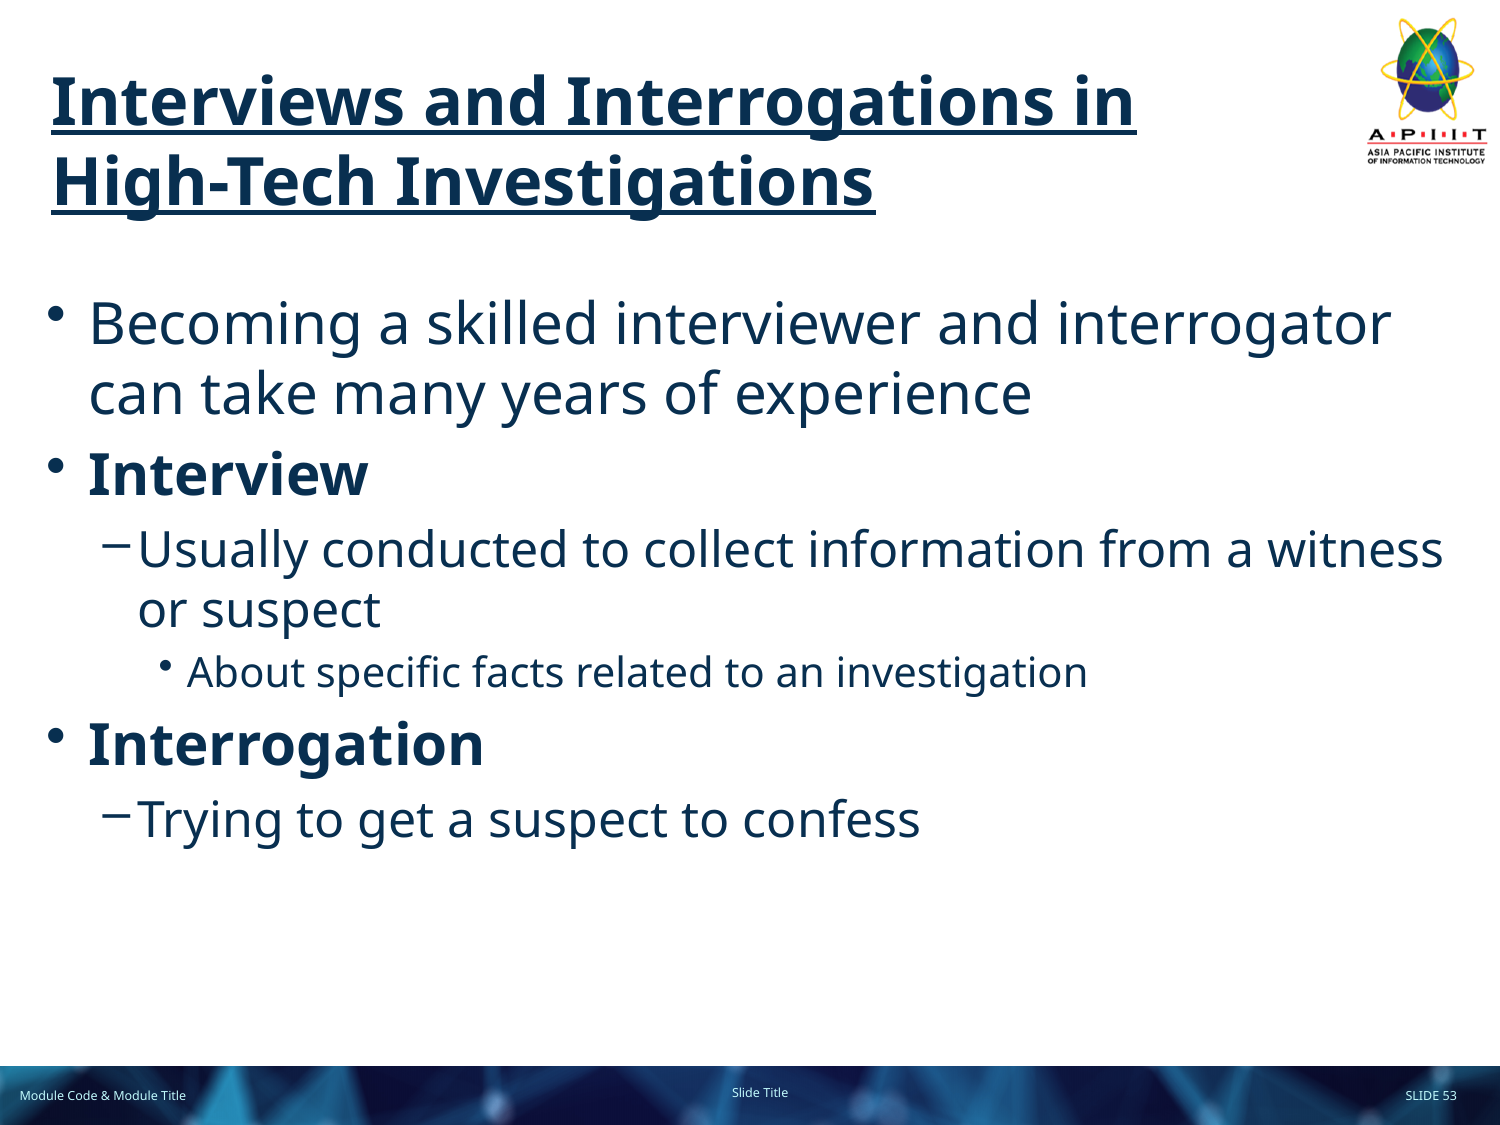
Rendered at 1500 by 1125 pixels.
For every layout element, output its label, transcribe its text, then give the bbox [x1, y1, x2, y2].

list Becoming a skilled interviewer and interrogator can take many years of experience Interview Usually conducted to collect information from a witness or suspect About specific facts related to an investigation Interrogation Trying to get a suspect to confess [31, 278, 1477, 1021]
picture [0, 1066, 1500, 1125]
title Interviews and Interrogations in High-Tech Investigations [36, 45, 1323, 233]
picture [1353, 0, 1500, 182]
